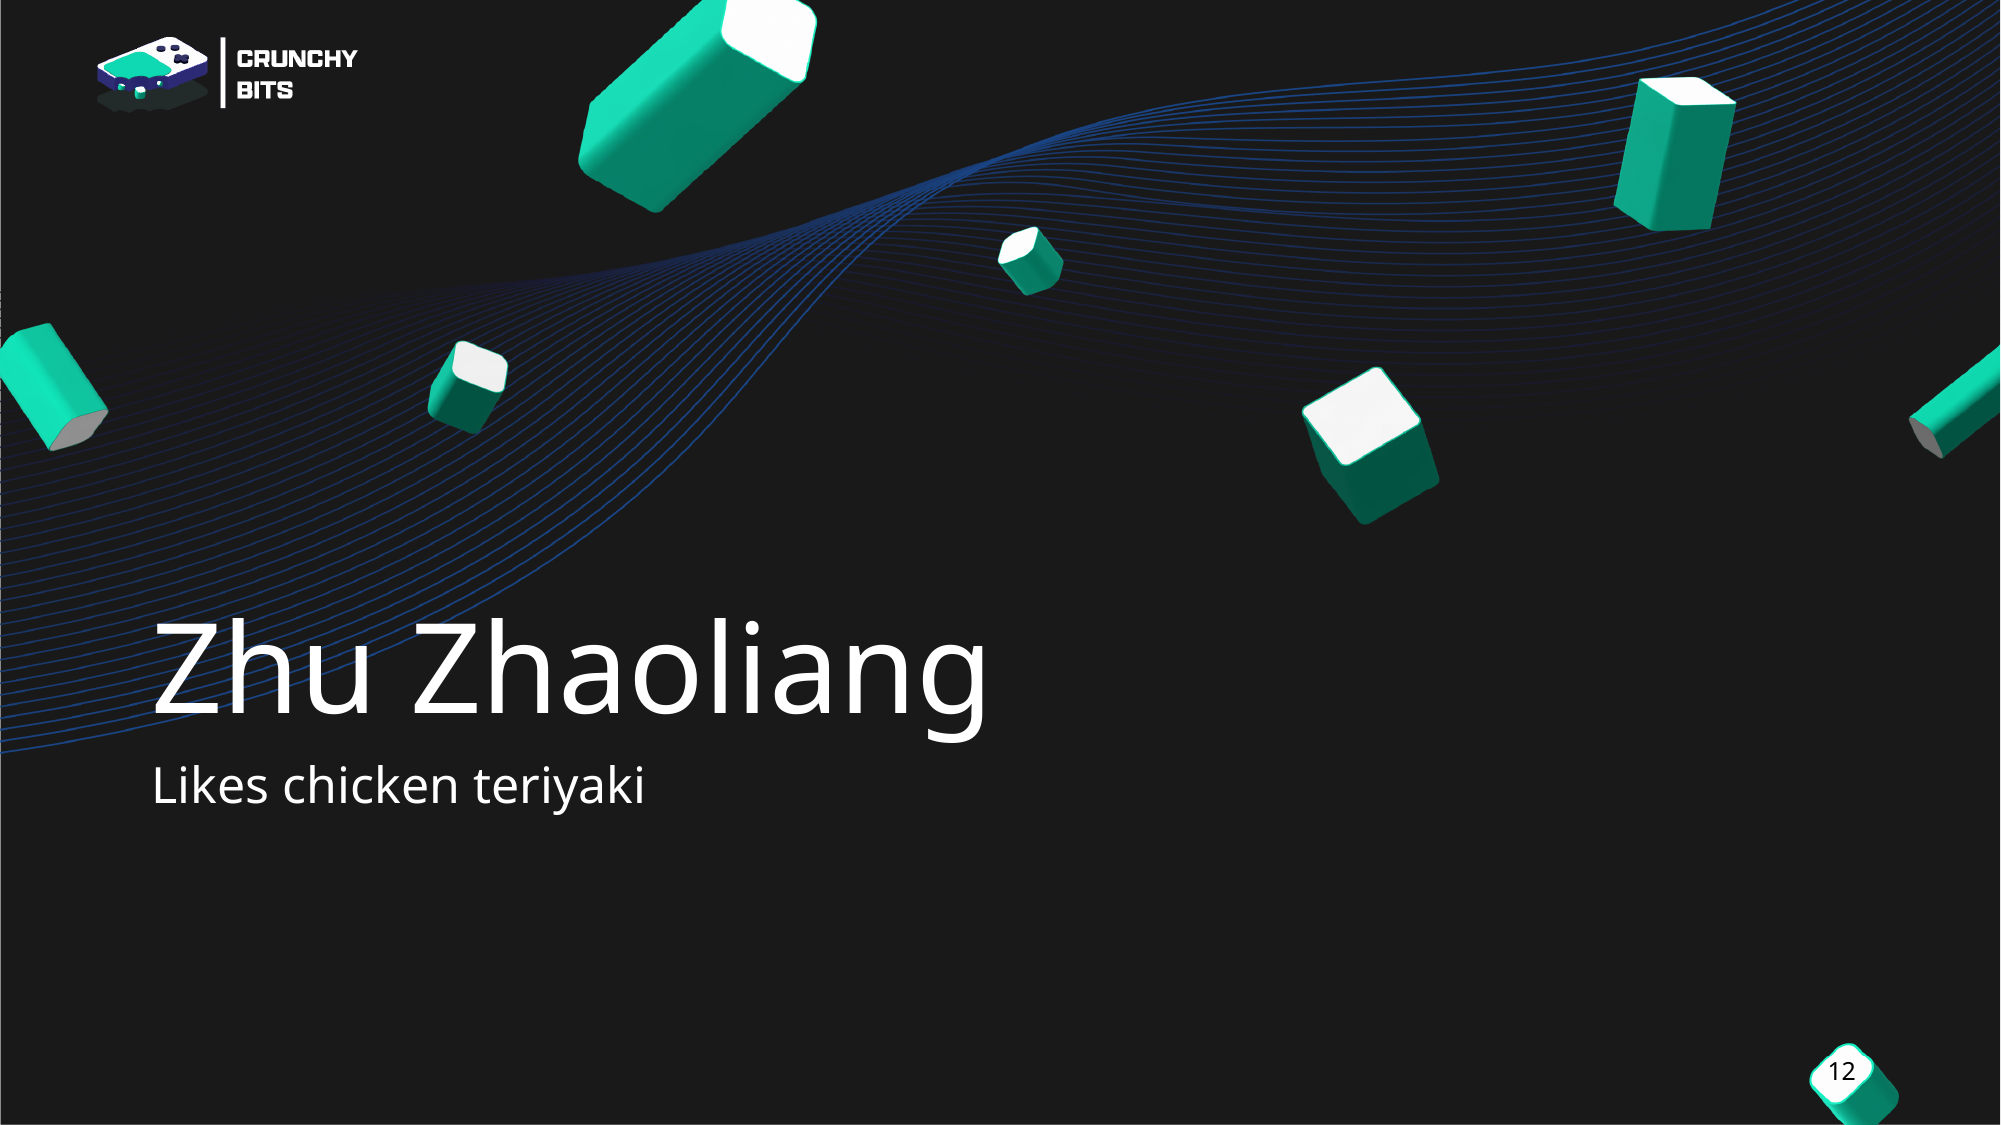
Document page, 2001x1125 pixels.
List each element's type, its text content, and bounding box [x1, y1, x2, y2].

picture [0, 0, 2001, 1125]
title Zhu Zhaoliang [136, 280, 1862, 749]
slide_number 12 [1789, 1042, 1894, 1103]
list Likes chicken teriyaki [136, 752, 1862, 999]
